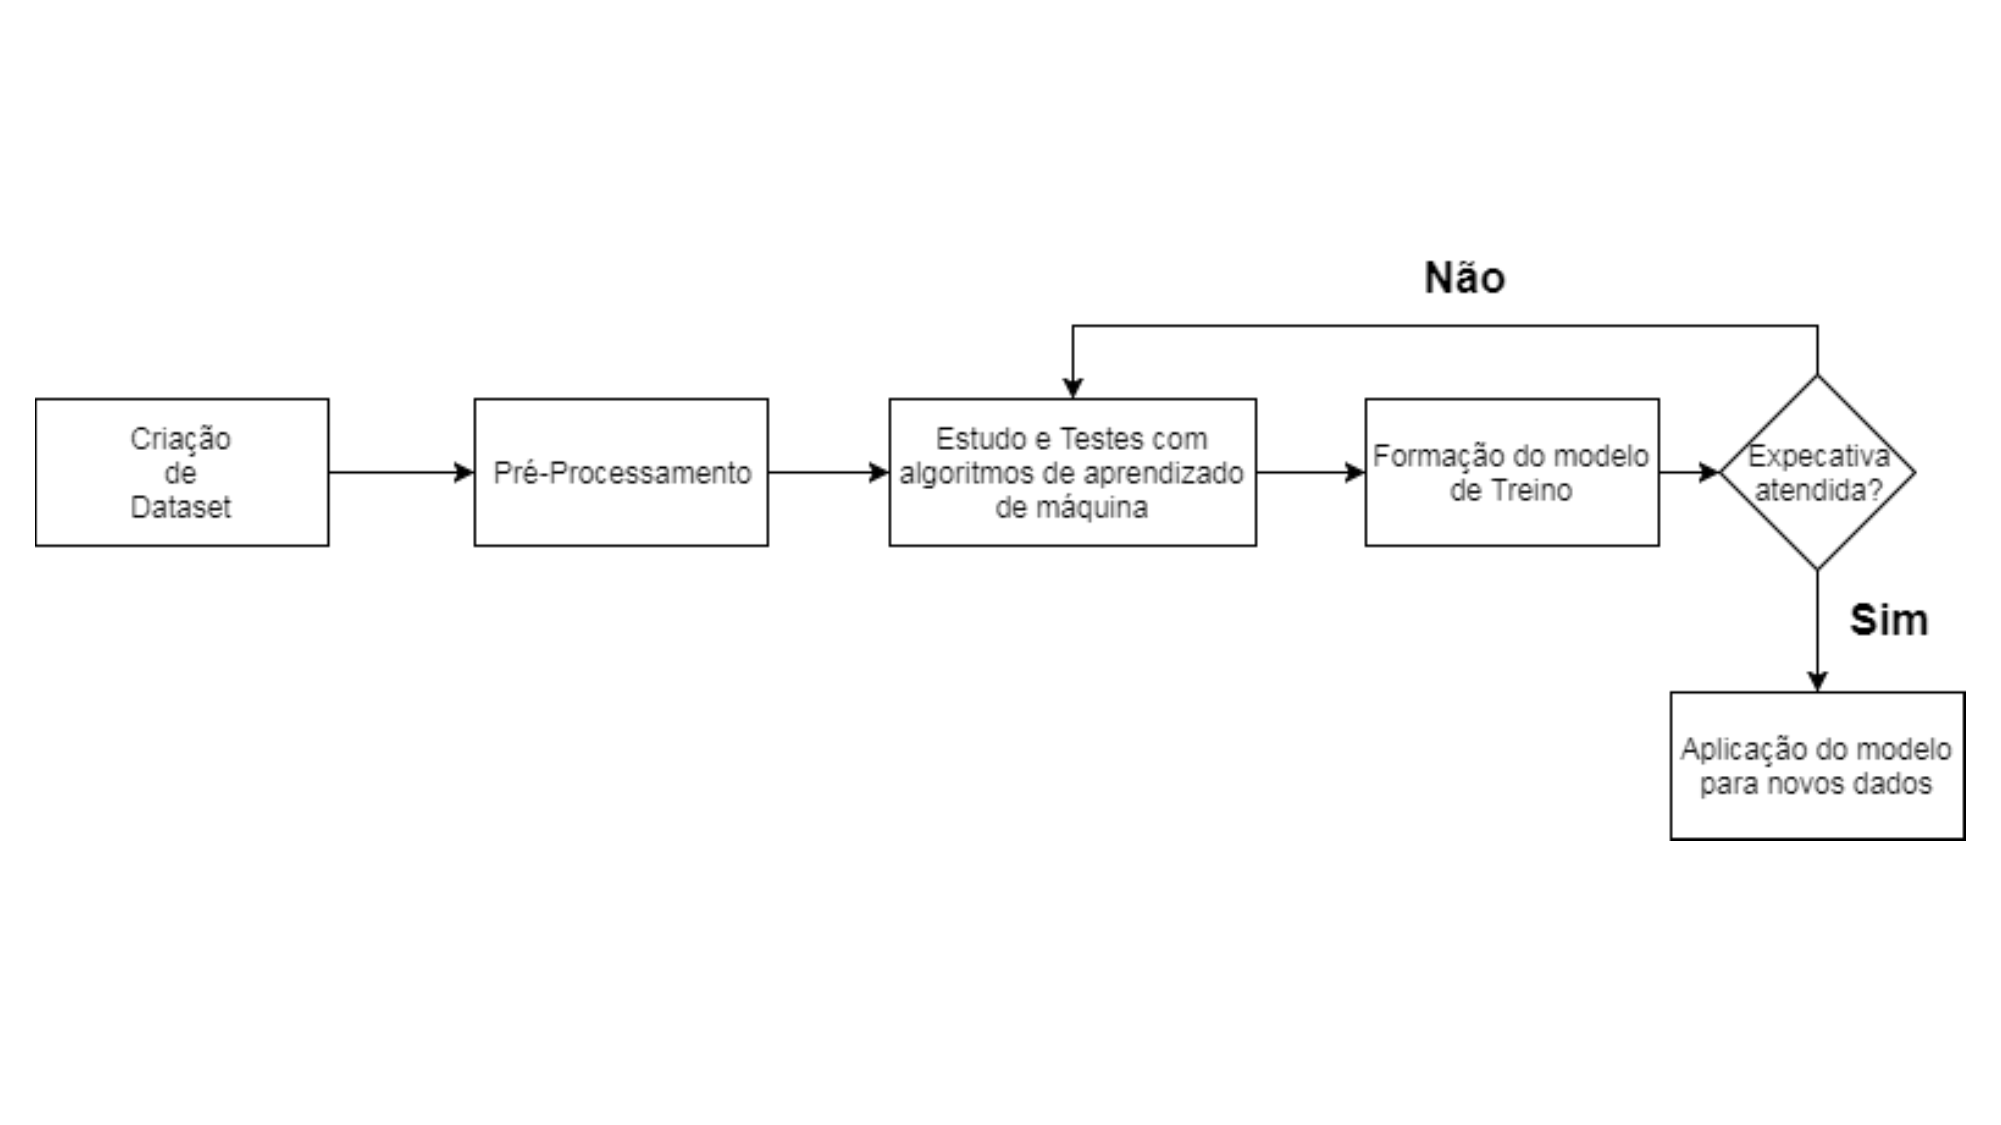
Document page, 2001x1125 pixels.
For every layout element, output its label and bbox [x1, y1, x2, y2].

picture [35, 252, 1966, 841]
